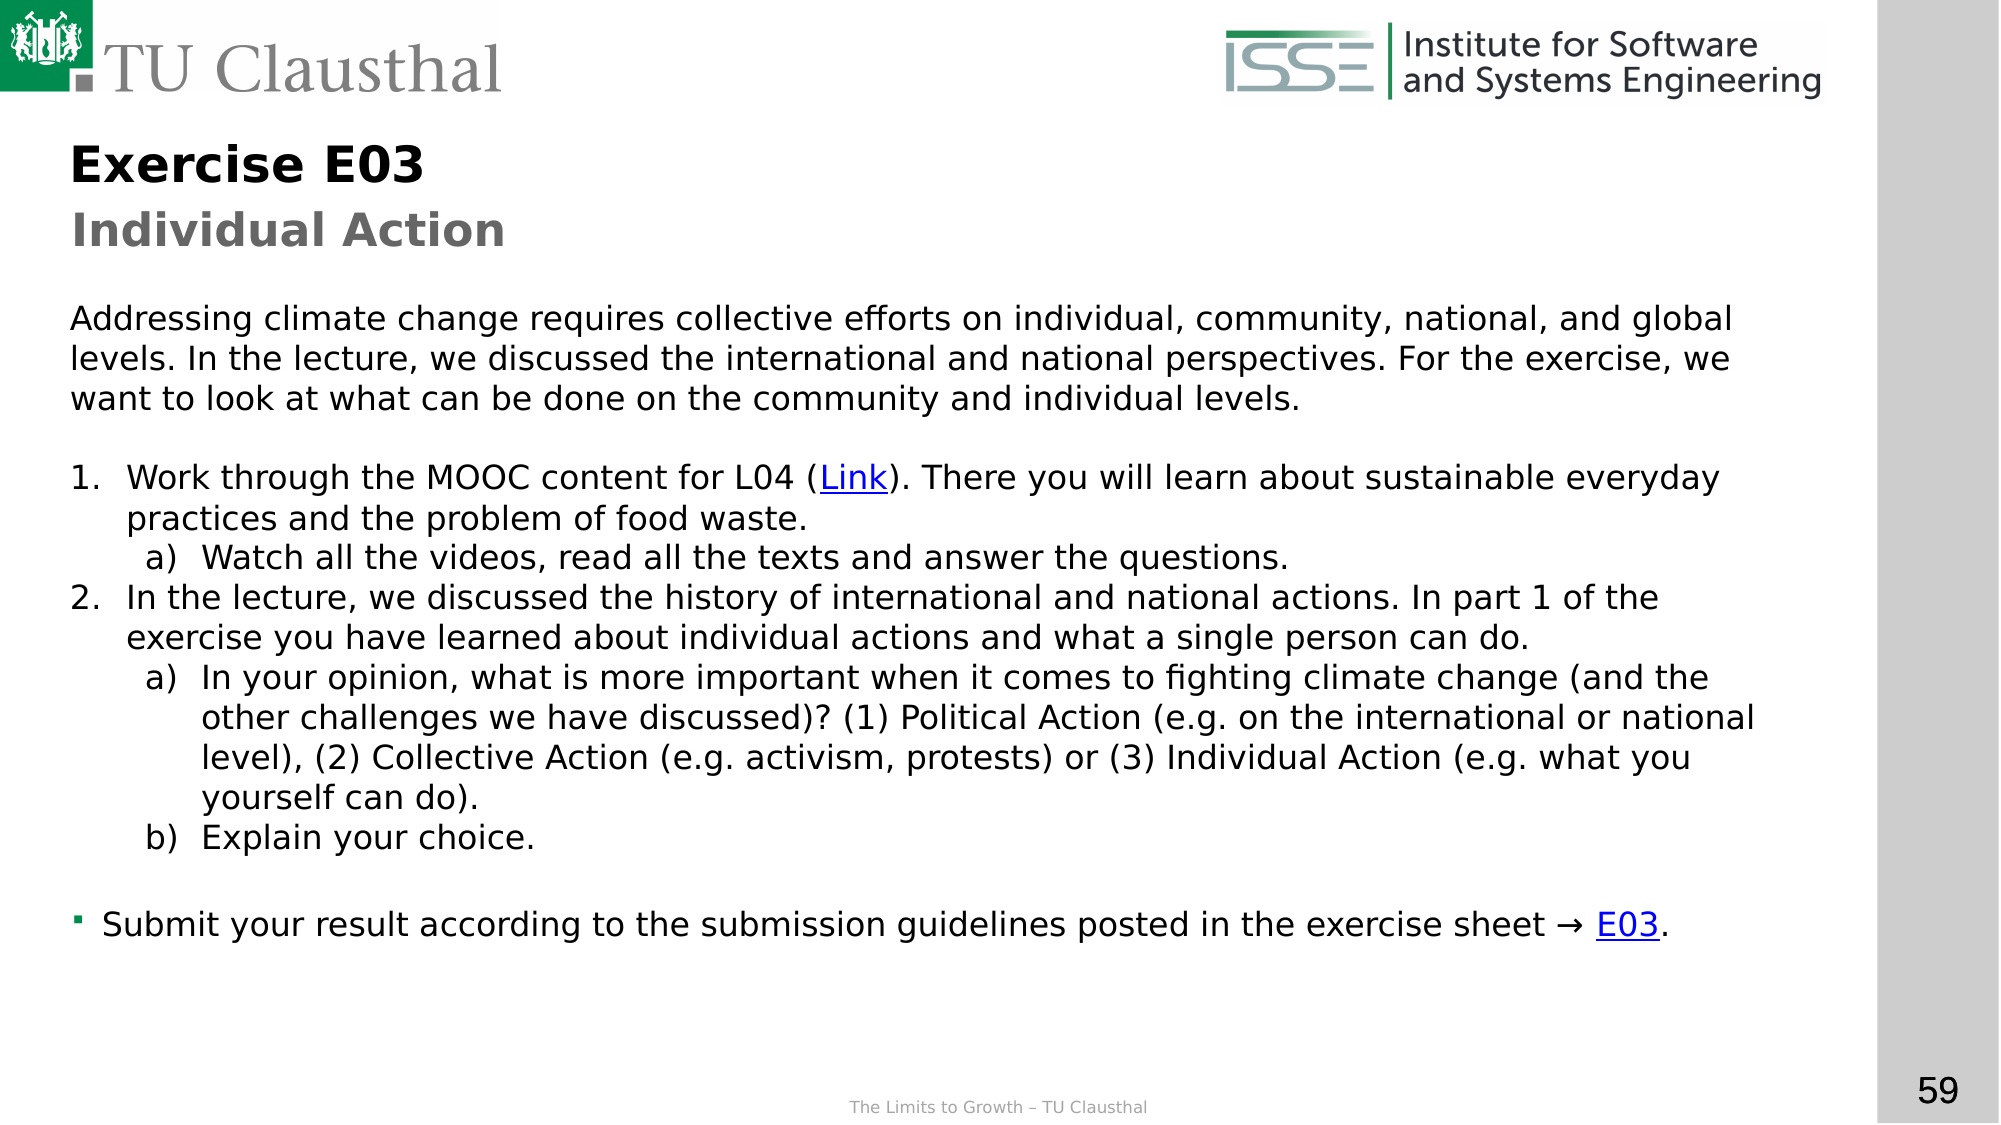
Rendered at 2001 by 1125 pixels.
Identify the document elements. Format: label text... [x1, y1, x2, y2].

picture [1218, 22, 1826, 106]
text_box Individual Action [70, 188, 1769, 269]
text_box Exercise E03 [55, 125, 1817, 206]
text_box Addressing climate change requires collective efforts on individual, community, national, and global levels. In the lecture, we discussed the international and national perspectives. For the exercise, we want to look at what can be done on the community and individual levels. Work through the MOOC content for L04 (Link). There you will learn about sustainable everyday practices and the problem of food waste. Watch all the videos, read all the texts and answer the questions. In the lecture, we discussed the history of international and national actions. In part 1 of the exercise you have learned about individual actions and what a single person can do. In your opinion, what is more important when it comes to fighting climate change (and the other challenges we have discussed)? (1) Political Action (e.g. on the international or national level), (2) Collective Action (e.g. activism, protests) or (3) Individual Action (e.g. what you yourself can do). Explain your choice. Submit your result according to the submission guidelines posted in the exercise sheet → E03. [55, 208, 1817, 1033]
picture [0, 0, 501, 92]
